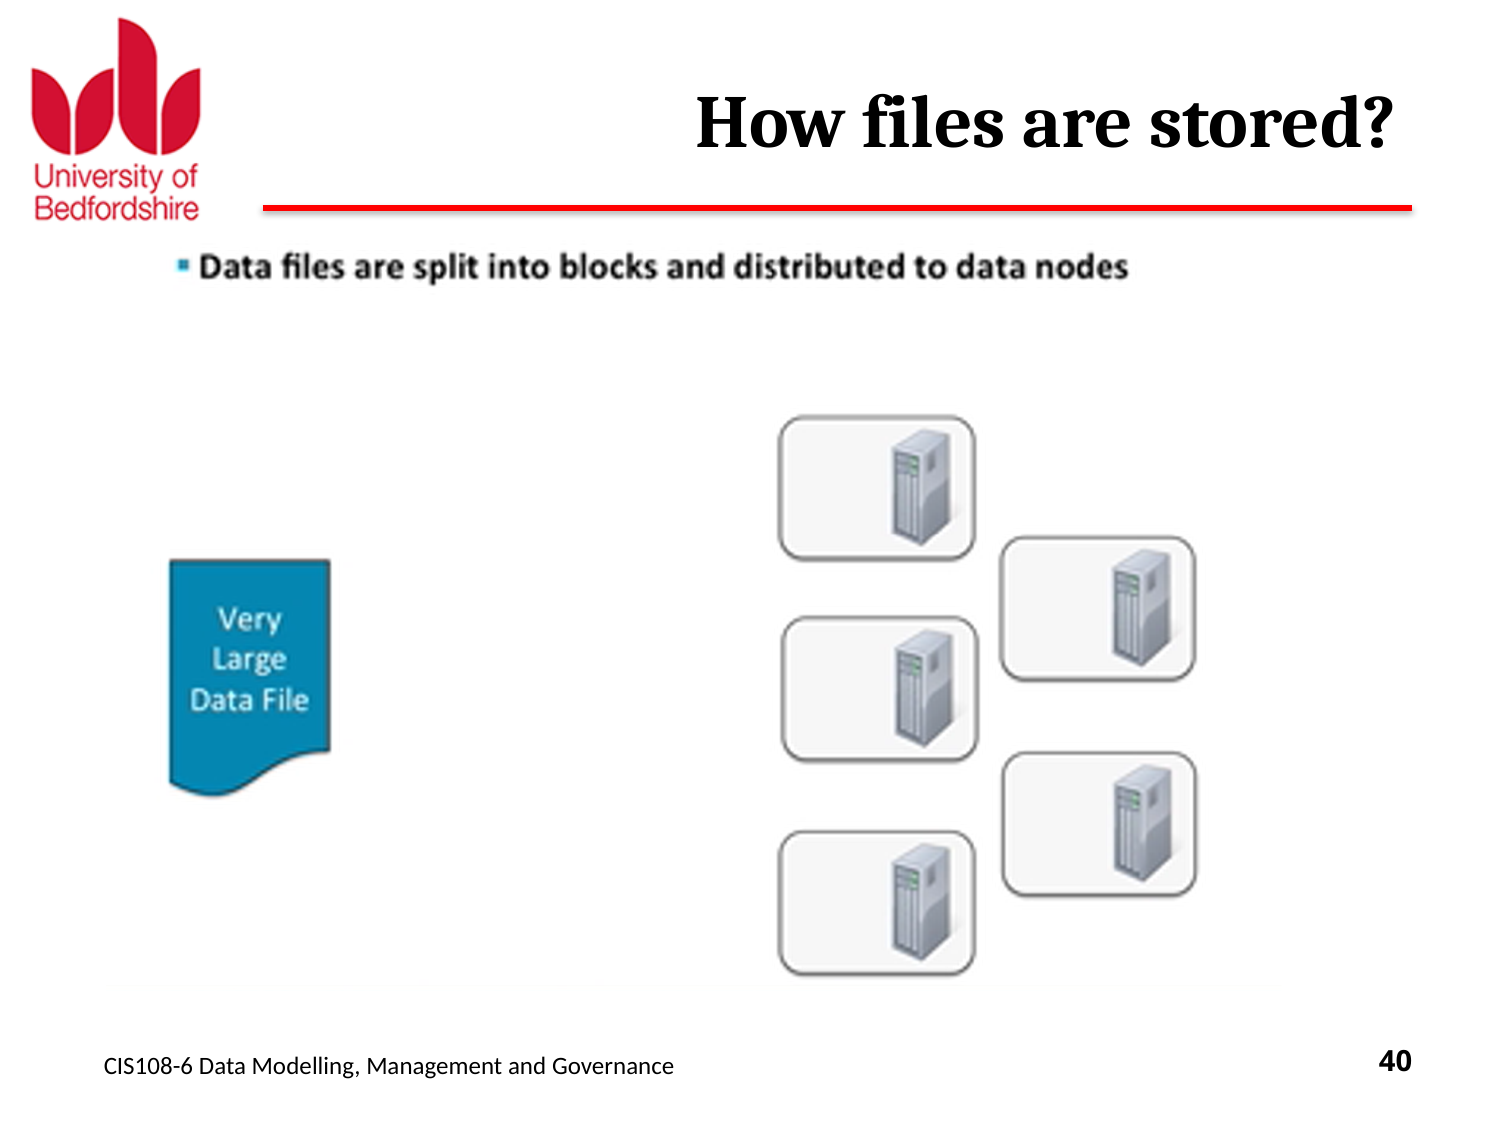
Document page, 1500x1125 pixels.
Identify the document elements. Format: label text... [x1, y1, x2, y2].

picture [0, 0, 1282, 991]
title How files are stored? [262, 61, 1413, 174]
footer CIS108-6 Data Modelling, Management and Governance [29, 1035, 750, 1095]
